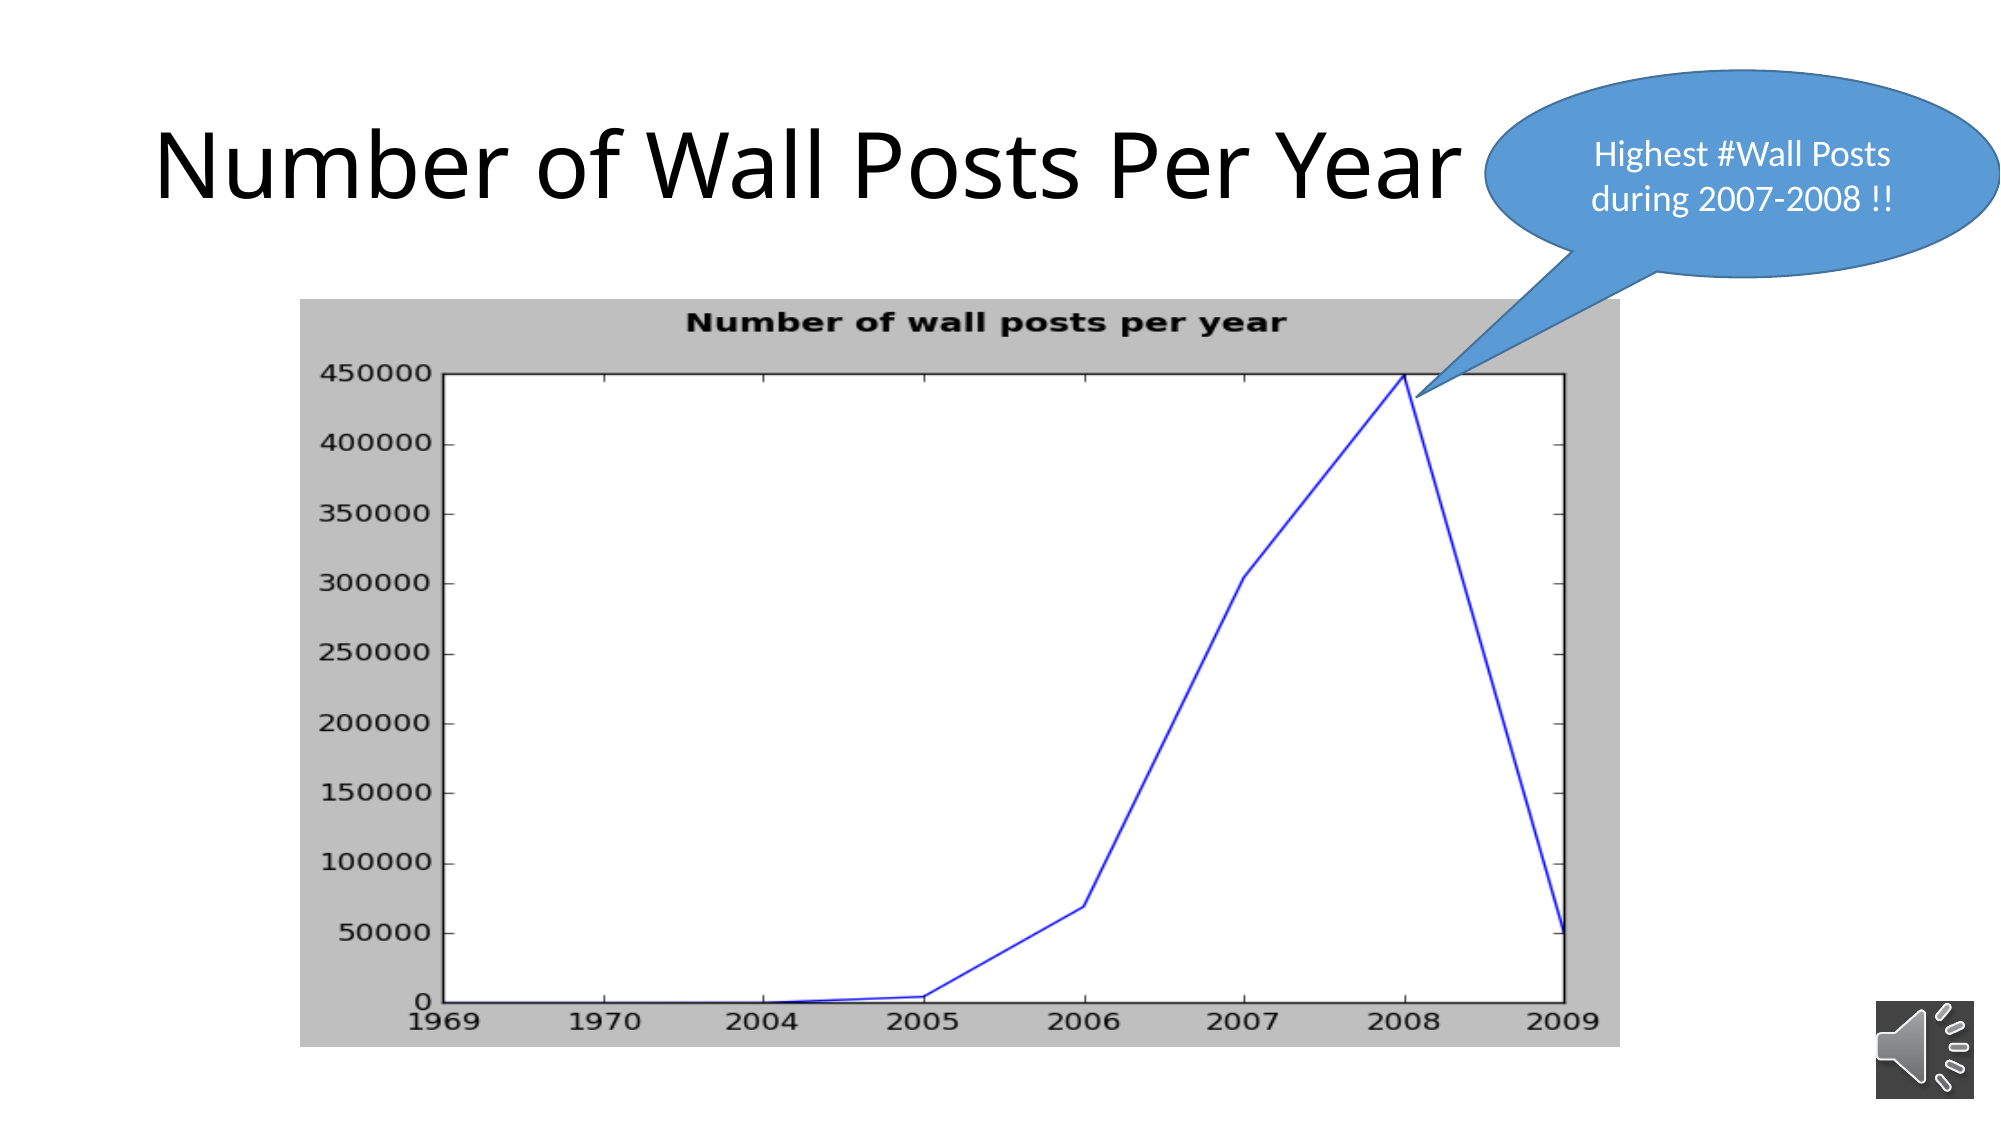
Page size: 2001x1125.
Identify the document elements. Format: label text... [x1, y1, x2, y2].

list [299, 299, 1620, 1047]
picture [1874, 999, 1975, 1100]
text_box Highest #Wall Posts during 2007-2008 !! [1484, 69, 2000, 299]
title Number of Wall Posts Per Year [137, 59, 1863, 278]
